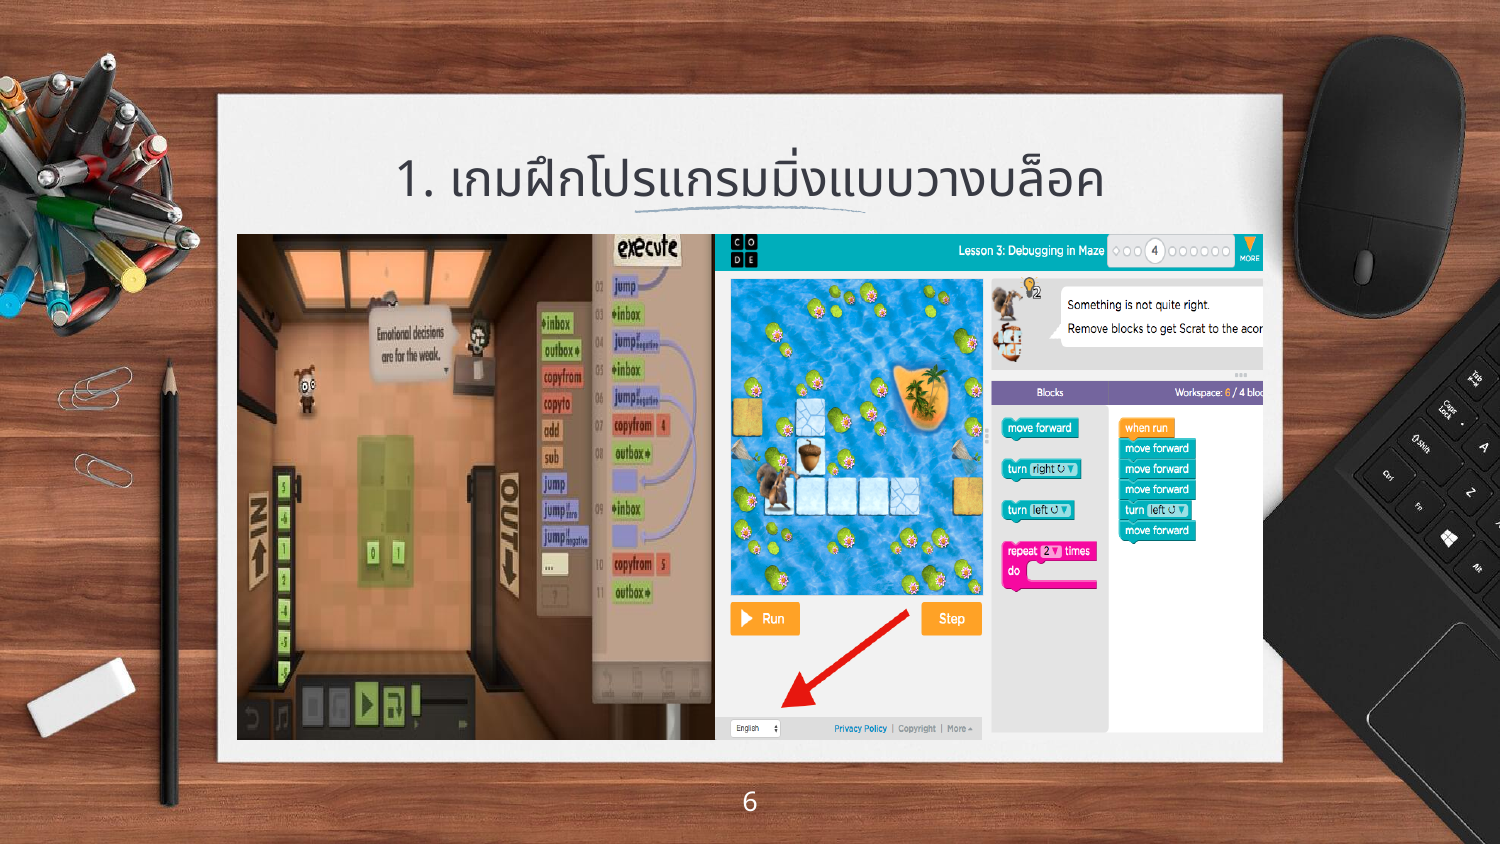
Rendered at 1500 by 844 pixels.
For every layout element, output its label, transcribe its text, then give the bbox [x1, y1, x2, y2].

picture [0, 0, 1500, 844]
slide_number 6 [705, 762, 795, 844]
title 1. เกมฝึกโปรแกรมมิ่งแบบวางบล็อค [267, 132, 1233, 207]
